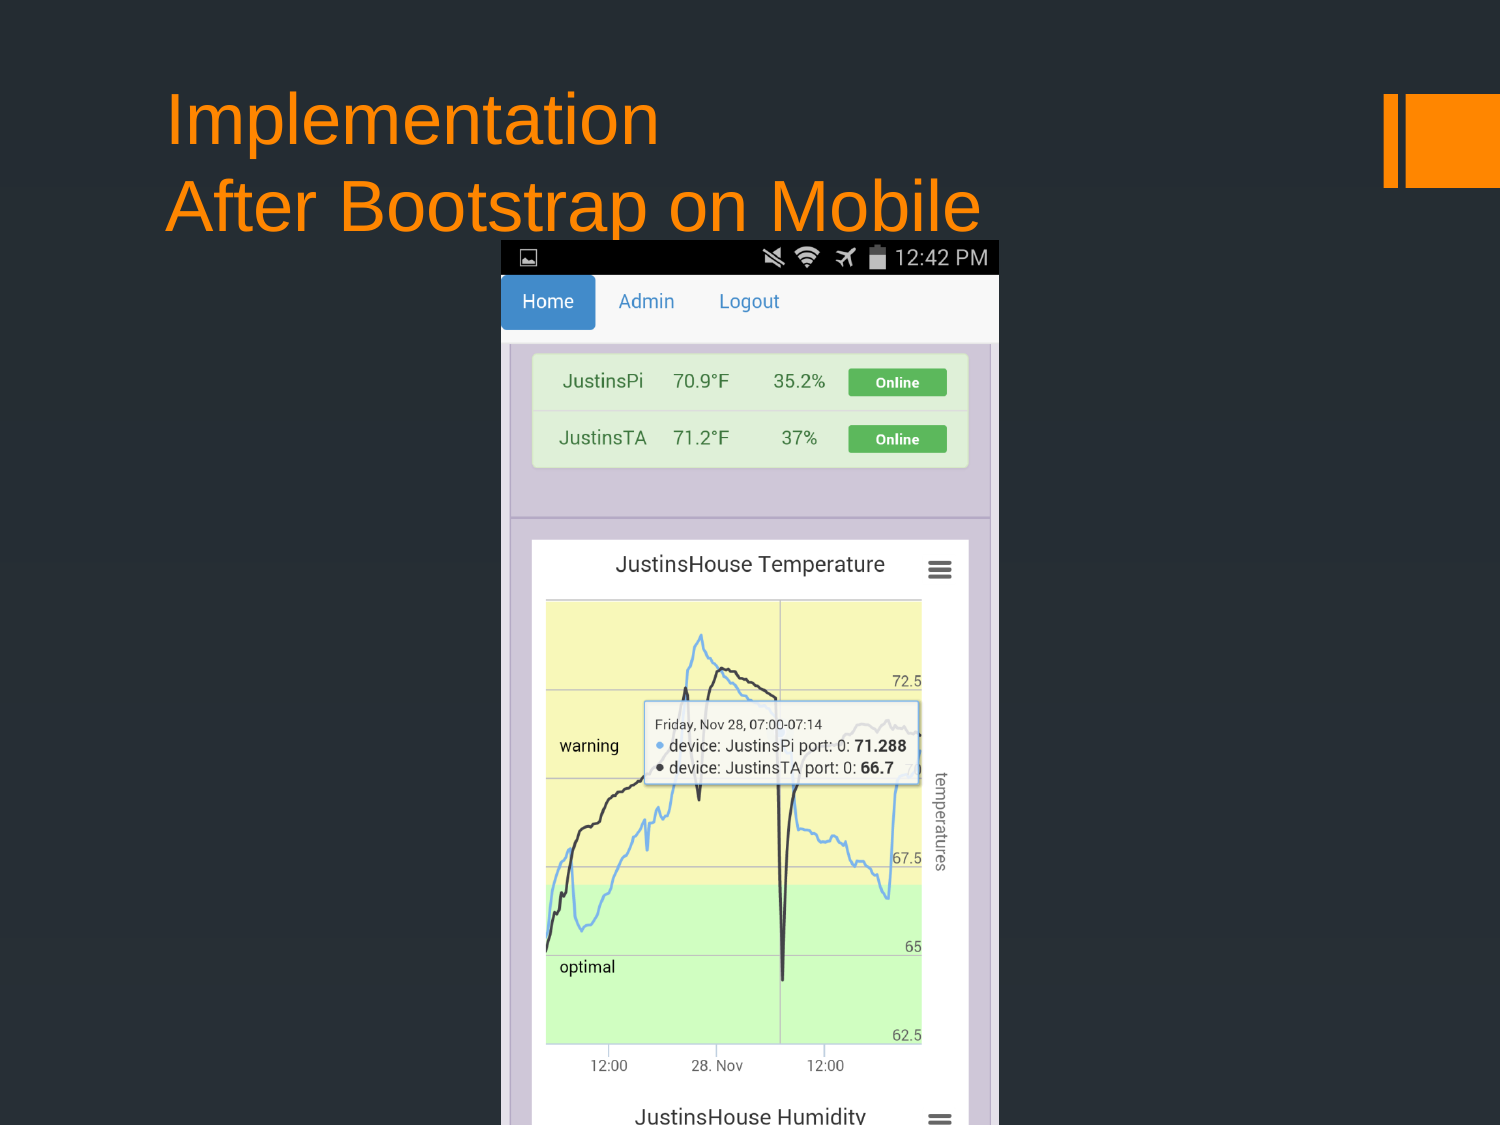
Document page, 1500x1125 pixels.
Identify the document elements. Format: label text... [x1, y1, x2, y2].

title Implementation After Bootstrap on Mobile [150, 64, 1350, 254]
picture [500, 239, 1000, 1125]
